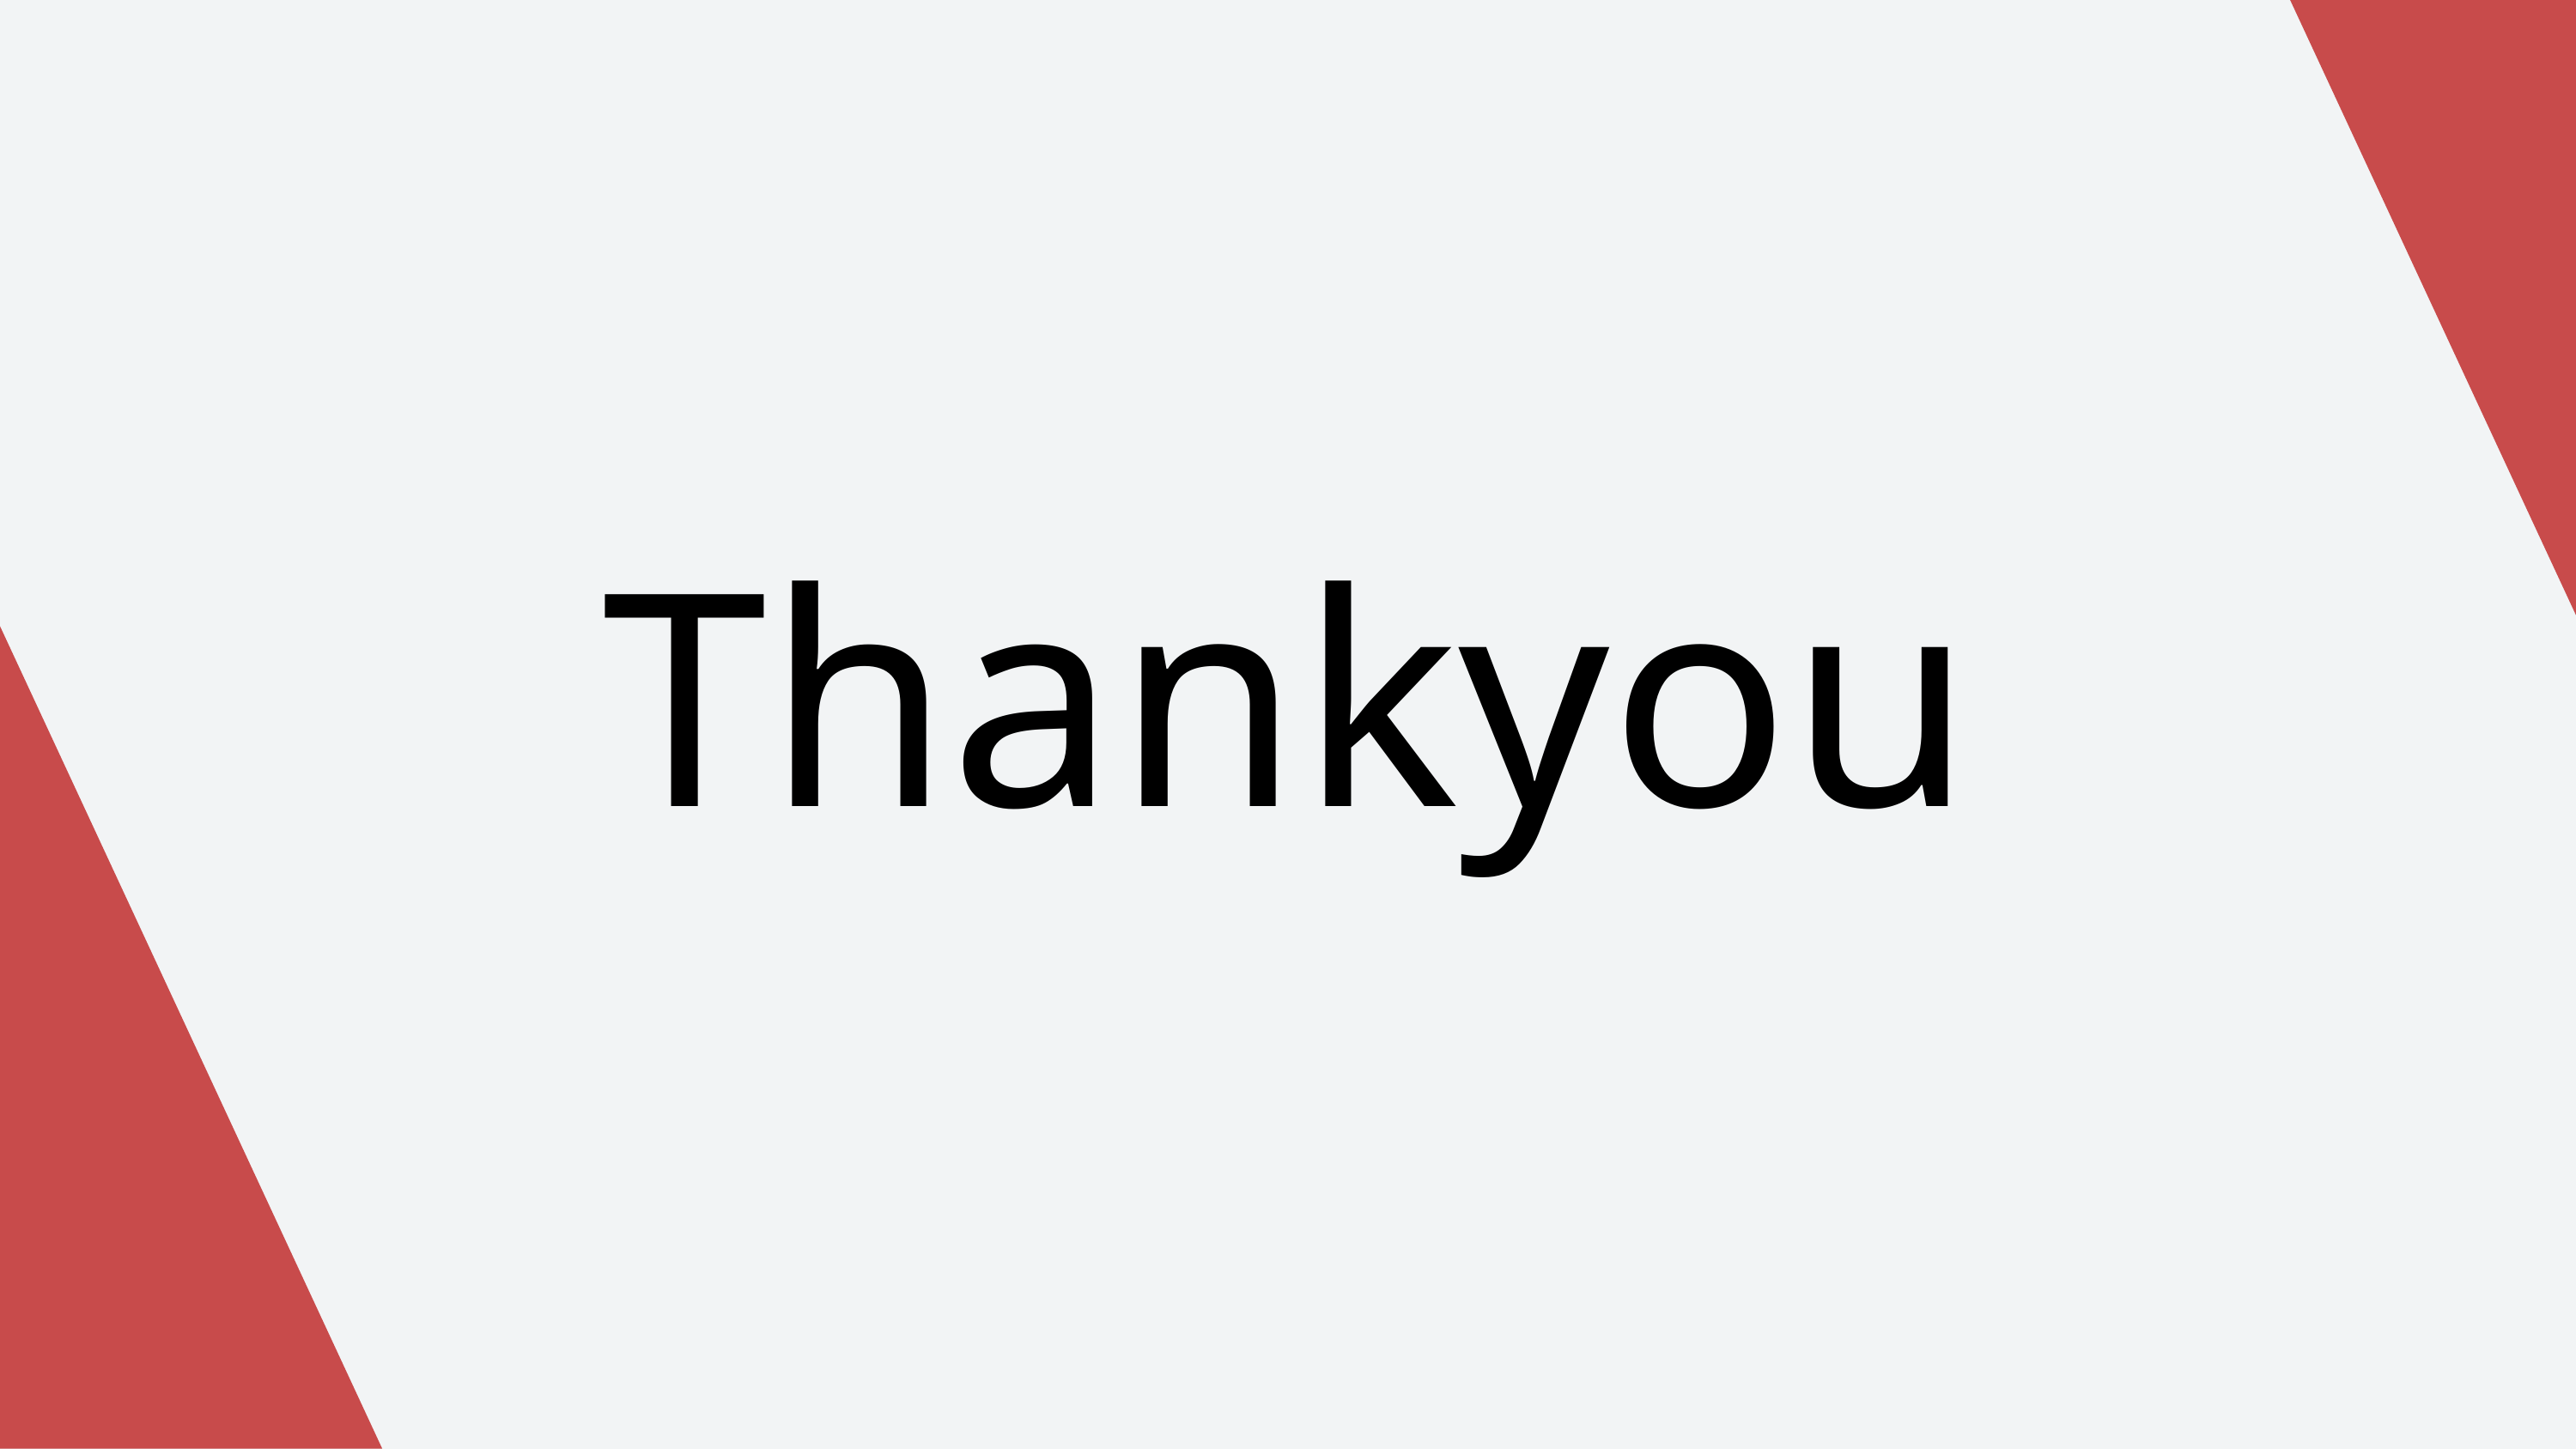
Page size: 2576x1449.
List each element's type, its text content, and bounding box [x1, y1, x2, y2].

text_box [2289, 0, 2576, 627]
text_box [0, 626, 383, 1449]
text_box Thankyou [240, 510, 2336, 867]
